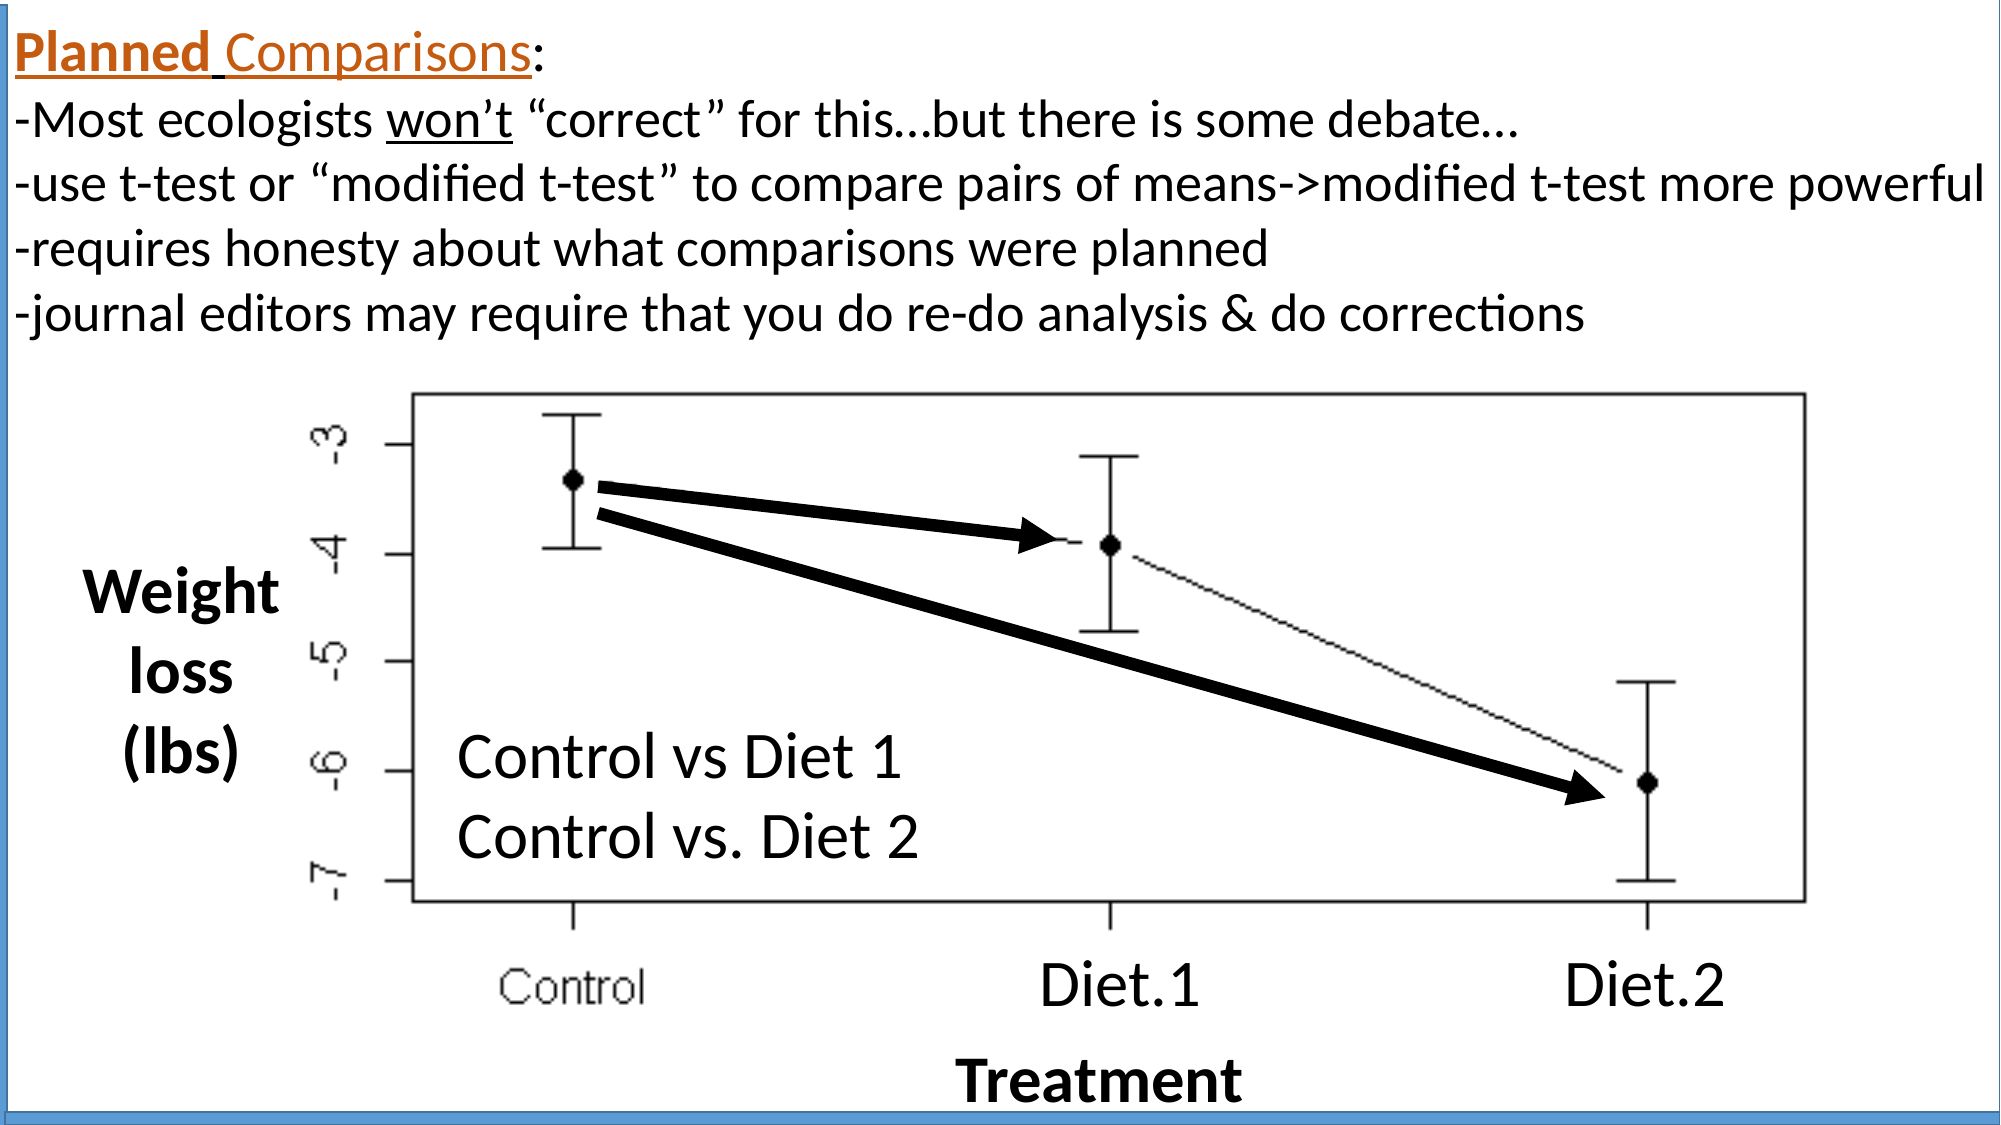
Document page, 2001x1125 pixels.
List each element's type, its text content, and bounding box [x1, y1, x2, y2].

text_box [57, 370, 1821, 1125]
text_box Planned Comparisons: -Most ecologists won’t “correct” for this…but there is some debate… -use t-test or “modified t-test” to compare pairs of means->modified t-test more powerful -requires honesty about what comparisons were planned -journal editors may require that you do re-do analysis & do corrections [8, 5, 1999, 351]
text_box [4, 1111, 57, 1125]
text_box [1821, 1111, 2000, 1125]
text_box [0, 4, 8, 1125]
